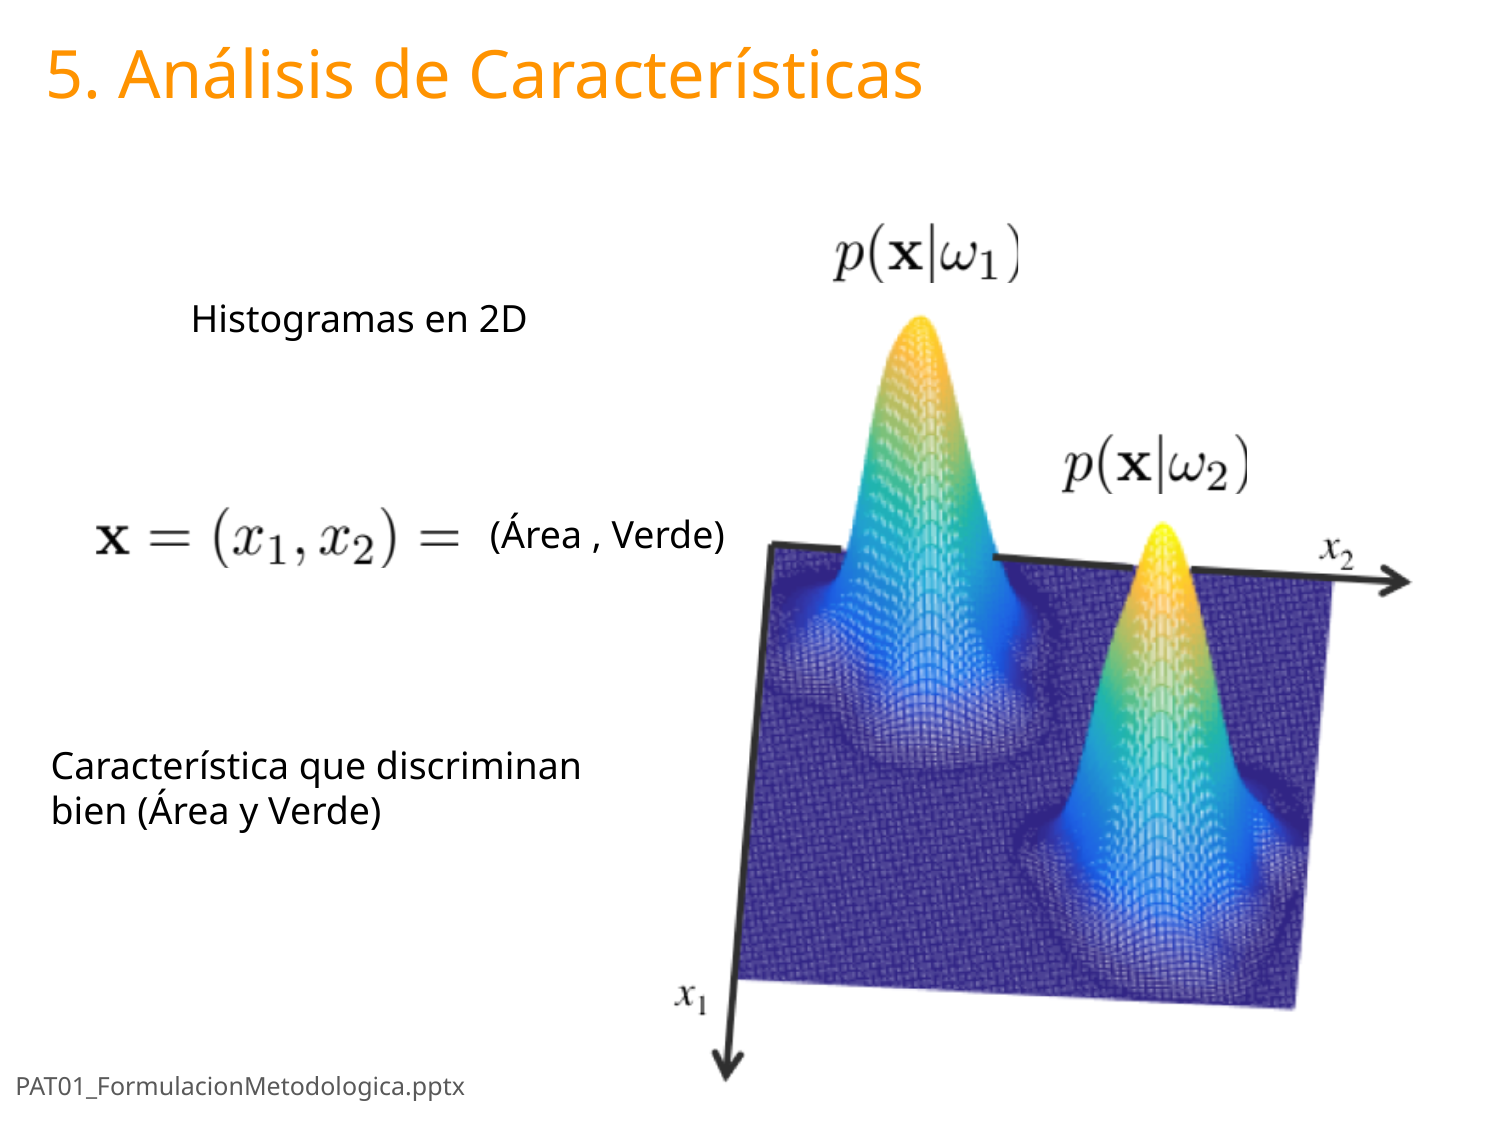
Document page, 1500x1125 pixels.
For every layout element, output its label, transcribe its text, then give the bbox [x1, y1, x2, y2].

text_box PAT01_FormulacionMetodologica.pptx [0, 1063, 481, 1109]
text_box (Área , Verde) [475, 504, 663, 564]
text_box 5. Análisis de Características [30, 24, 941, 120]
text_box Histogramas en 2D [175, 287, 543, 348]
text_box Característica que discriminan bien (Área y Verde) [35, 735, 608, 840]
picture [832, 221, 1019, 283]
picture [95, 506, 459, 568]
picture [668, 304, 1422, 1098]
